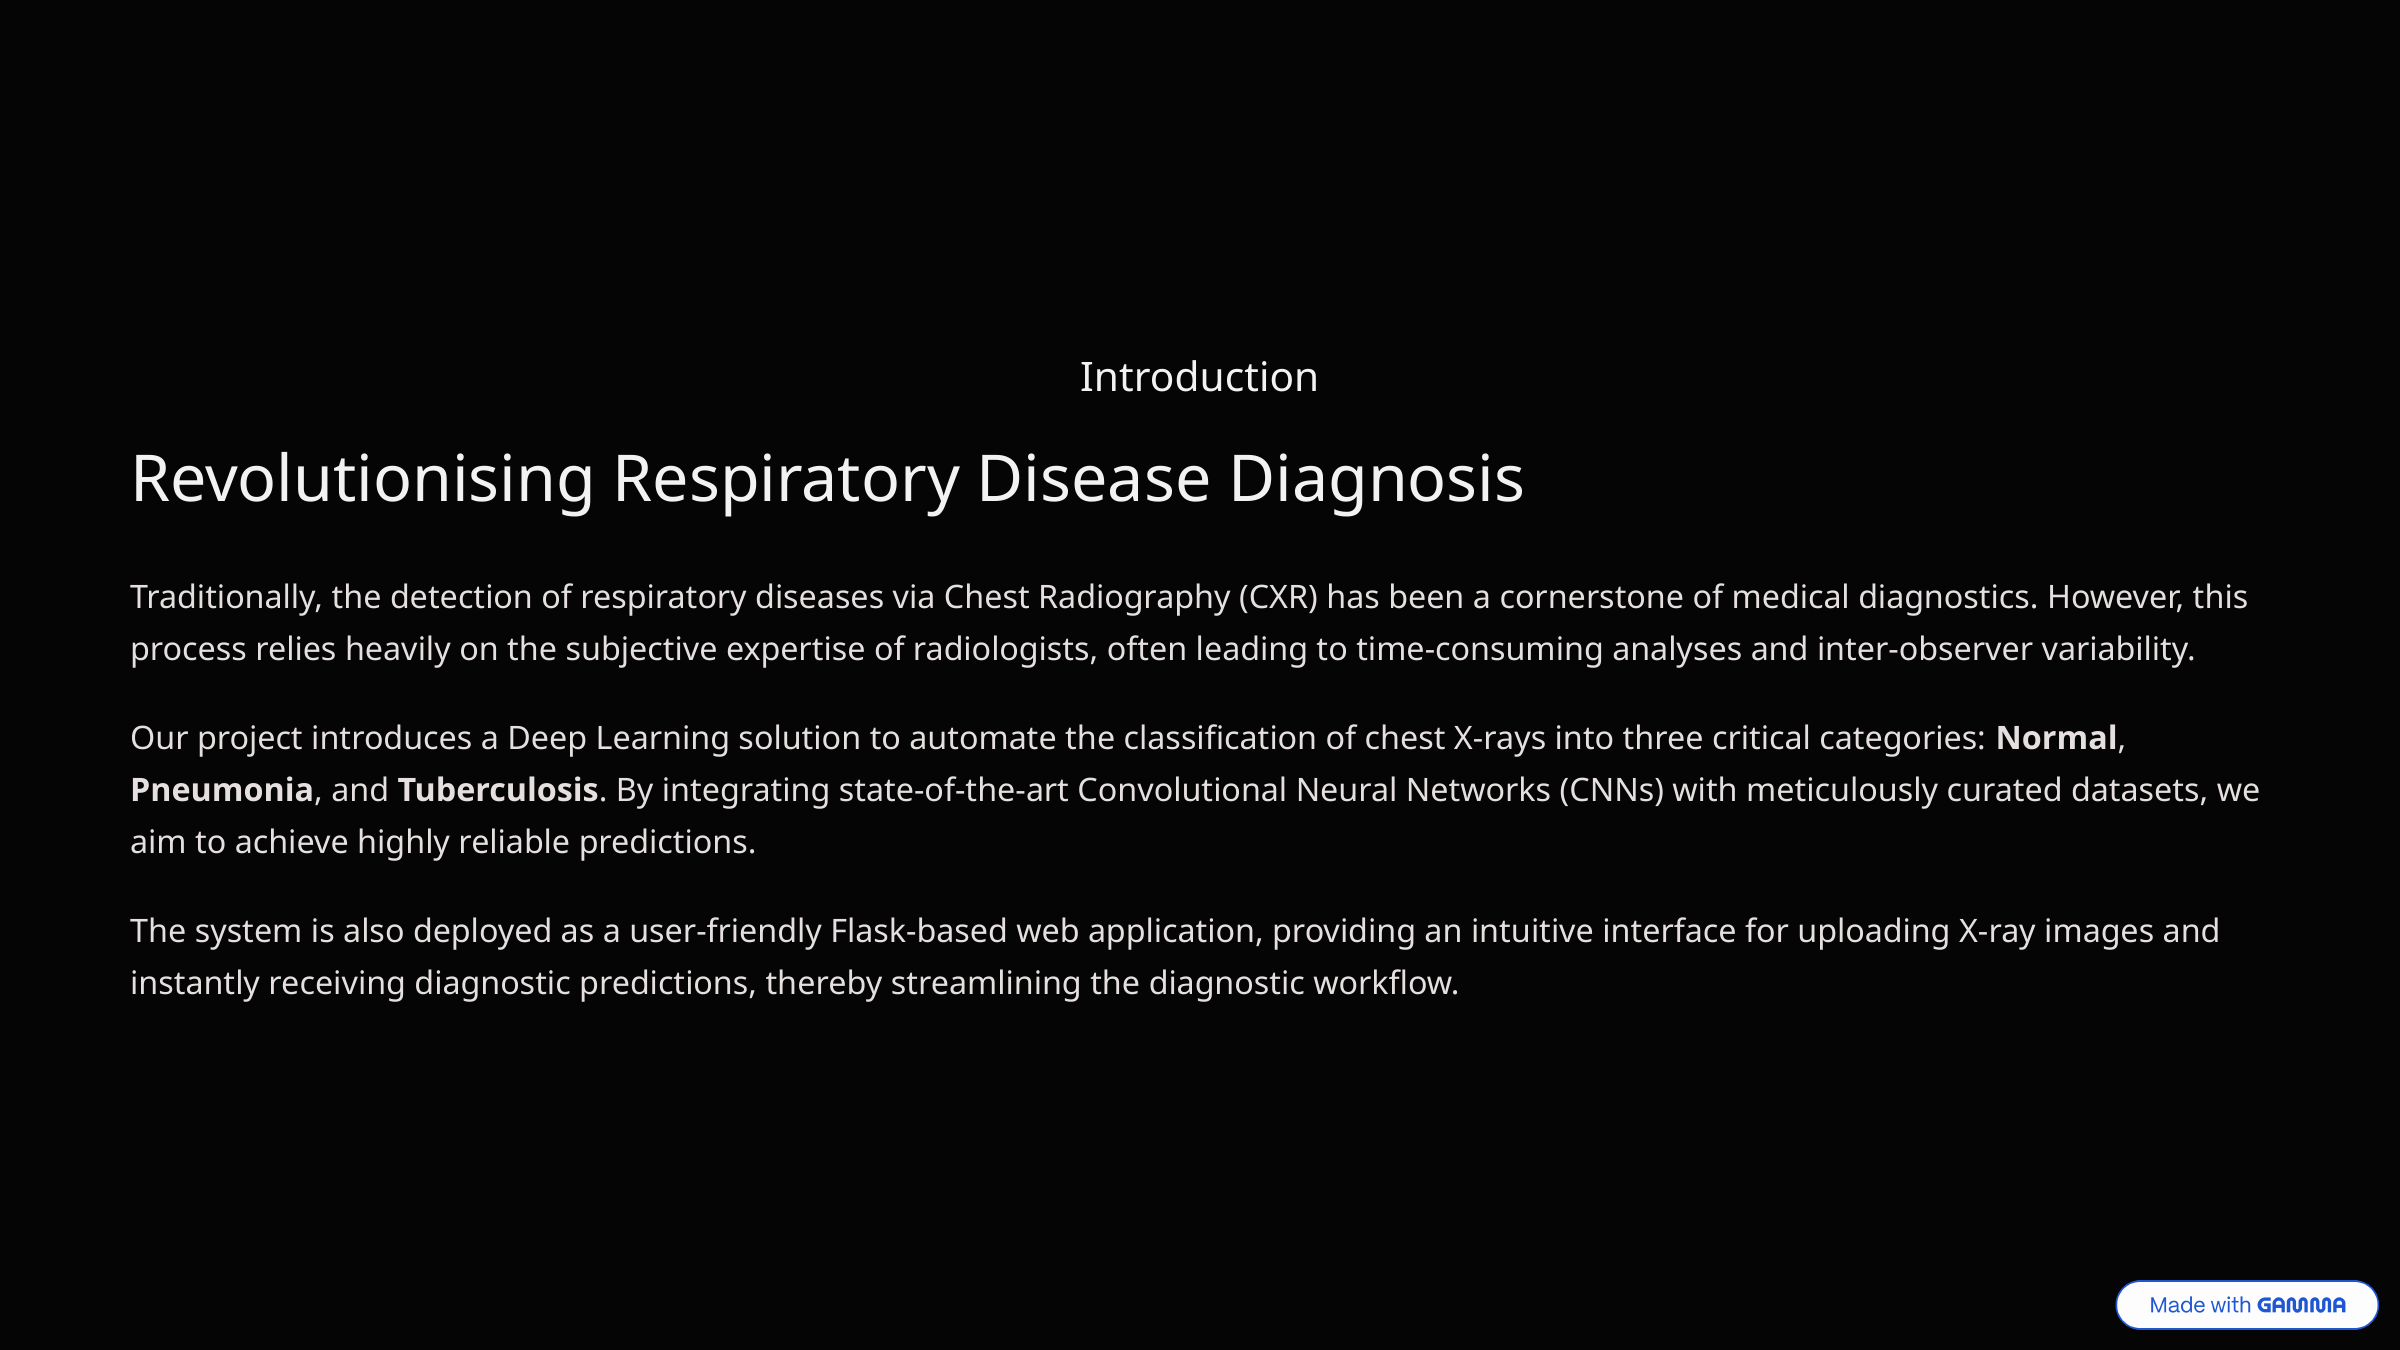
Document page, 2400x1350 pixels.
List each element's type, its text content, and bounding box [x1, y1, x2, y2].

text_box Traditionally, the detection of respiratory diseases via Chest Radiography (CXR) has been a cornerstone of medical diagnostics. However, this process relies heavily on the subjective expertise of radiologists, often leading to time-consuming analyses and inter-observer variability. [130, 562, 2270, 667]
text_box The system is also deployed as a user-friendly Flask-based web application, providing an intuitive interface for uploading X-ray images and instantly receiving diagnostic predictions, thereby streamlining the diagnostic workflow. [130, 896, 2270, 1001]
text_box Introduction [996, 349, 1404, 401]
text_box Our project introduces a Deep Learning solution to automate the classification of chest X-rays into three critical categories: Normal, Pneumonia, and Tuberculosis. By integrating state-of-the-art Convolutional Neural Networks (CNNs) with meticulously curated datasets, we aim to achieve highly reliable predictions. [130, 703, 2270, 860]
picture [2106, 1271, 2389, 1339]
text_box Revolutionising Respiratory Disease Diagnosis [130, 432, 1593, 514]
